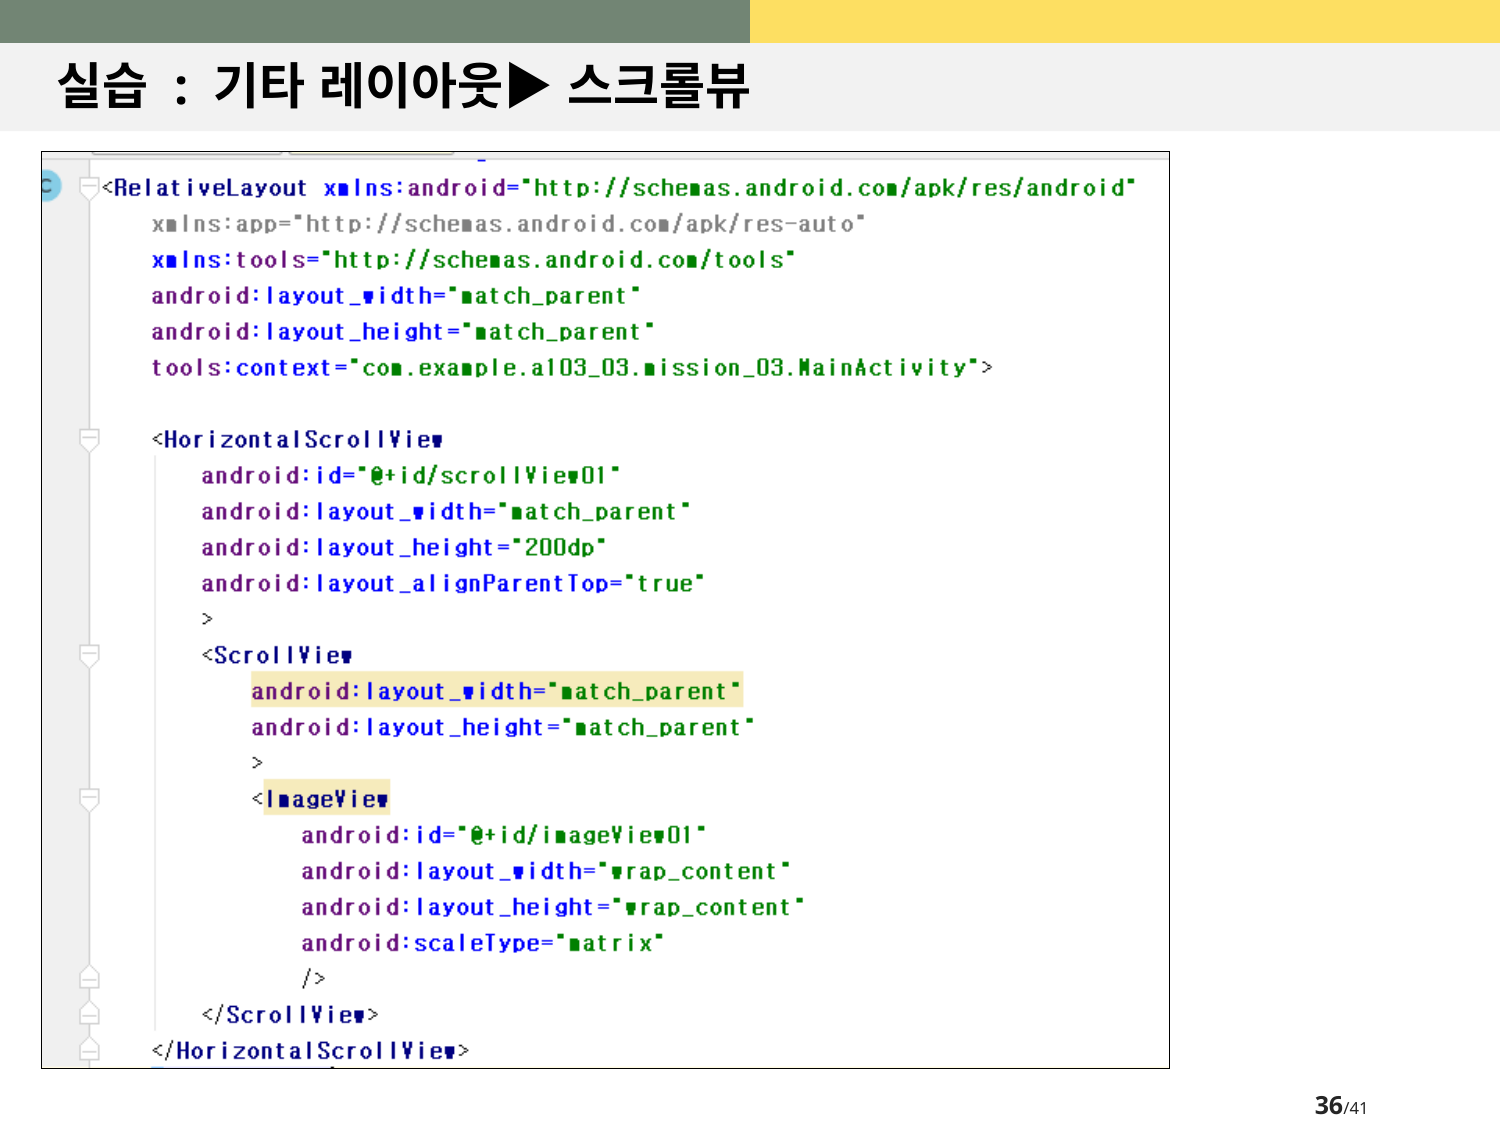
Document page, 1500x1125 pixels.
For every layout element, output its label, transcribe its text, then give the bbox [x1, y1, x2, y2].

picture [40, 150, 1171, 1069]
title 실습 : 기타 레이아웃▶ 스크롤뷰 [41, 42, 1459, 128]
